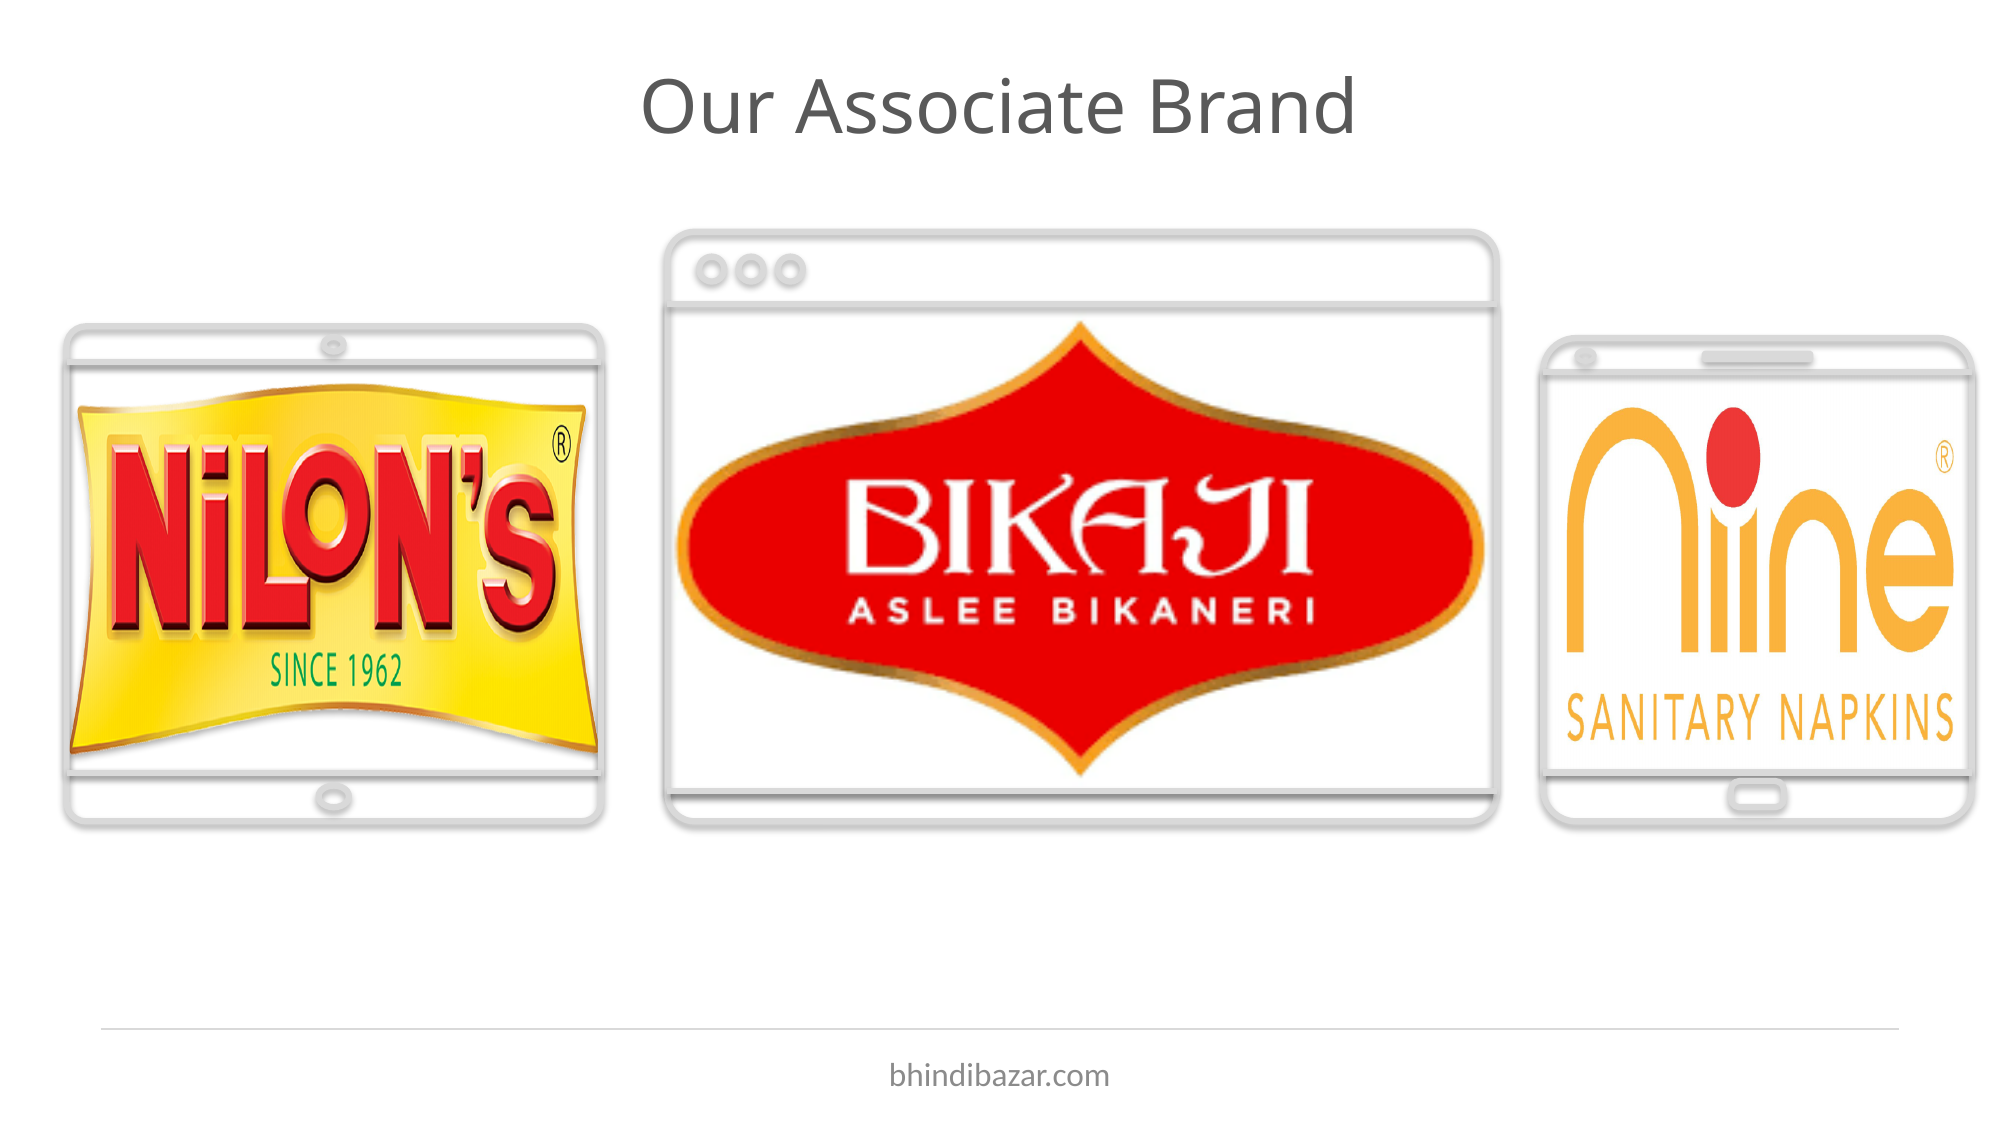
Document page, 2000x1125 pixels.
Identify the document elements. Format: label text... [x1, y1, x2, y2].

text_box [1542, 337, 1973, 822]
footer bhindibazar.com [683, 1042, 1317, 1103]
title Our Associate Brand [99, 45, 1900, 162]
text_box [66, 326, 602, 822]
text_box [667, 231, 1497, 822]
